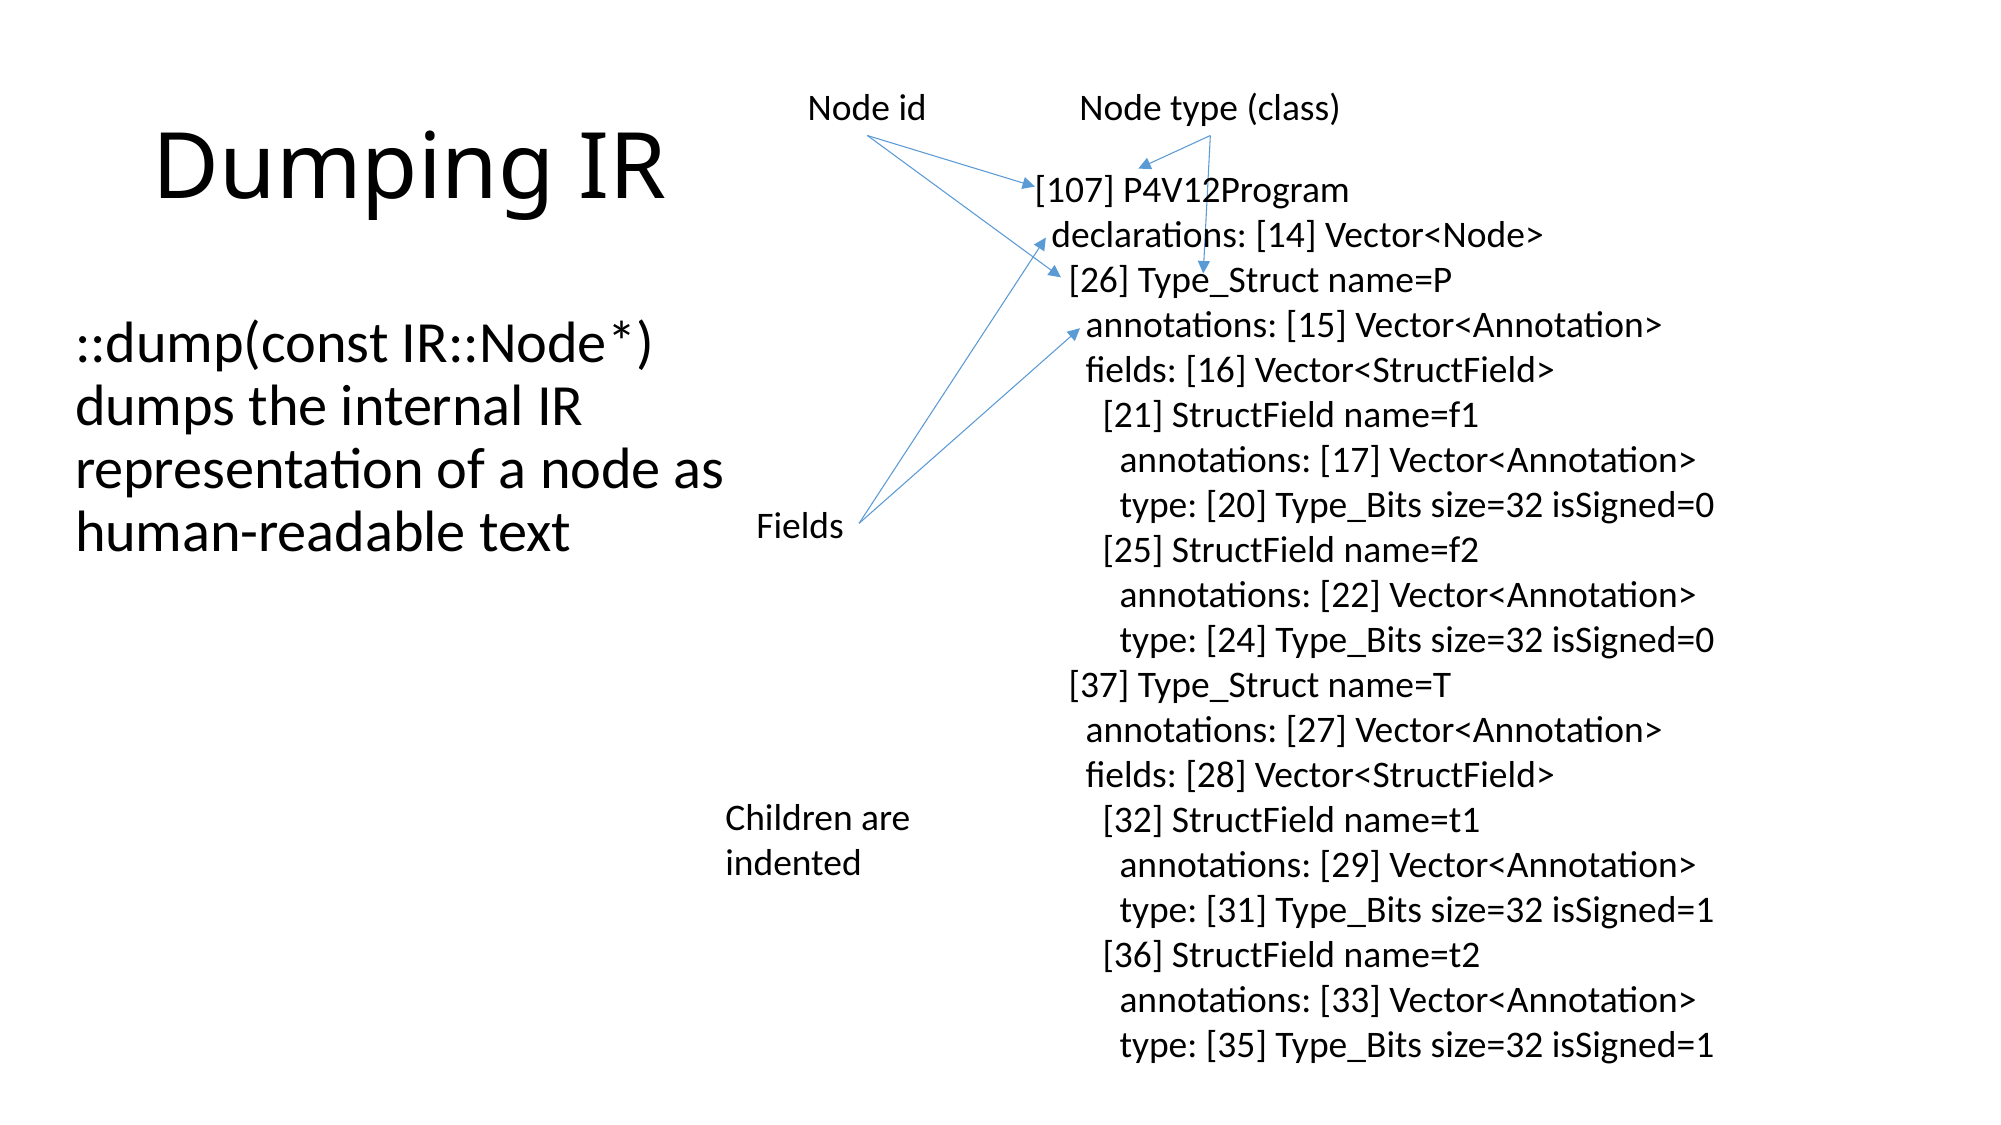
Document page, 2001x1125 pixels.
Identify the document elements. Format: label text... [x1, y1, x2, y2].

text_box Node type (class) [1064, 75, 1357, 136]
text_box Children are indented [710, 785, 935, 891]
title Dumping IR [137, 59, 1863, 278]
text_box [859, 237, 1046, 328]
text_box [1203, 136, 1211, 274]
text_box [867, 136, 1061, 278]
text_box Node id [792, 75, 942, 136]
text_box [107] P4V12Program declarations: [14] Vector<Node> [26] Type_Struct name=P annotations: [15] Vector<Annotation> fields: [16] Vector<StructField> [21] StructField name=f1 annotations: [17] Vector<Annotation> type: [20] Type_Bits size=32 isSigned=0 [25] StructField name=f2 annotations: [22] Vector<Annotation> type: [24] Type_Bits size=32 isSigned=0 [37] Type_Struct name=T annotations: [27] Vector<Annotation> fields: [28] Vector<StructField> [32] StructField name=t1 annotations: [29] Vector<Annotation> type: [31] Type_Bits size=32 isSigned=1 [36] StructField name=t2 annotations: [33] Vector<Annotation> type: [35] Type_Bits size=32 isSigned=1 [1019, 157, 2000, 1117]
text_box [1138, 136, 1203, 169]
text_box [859, 328, 1080, 524]
list ::dump(const IR::Node*) dumps the internal IR representation of a node as human-readable text [60, 304, 894, 1019]
text_box Fields [741, 493, 860, 554]
